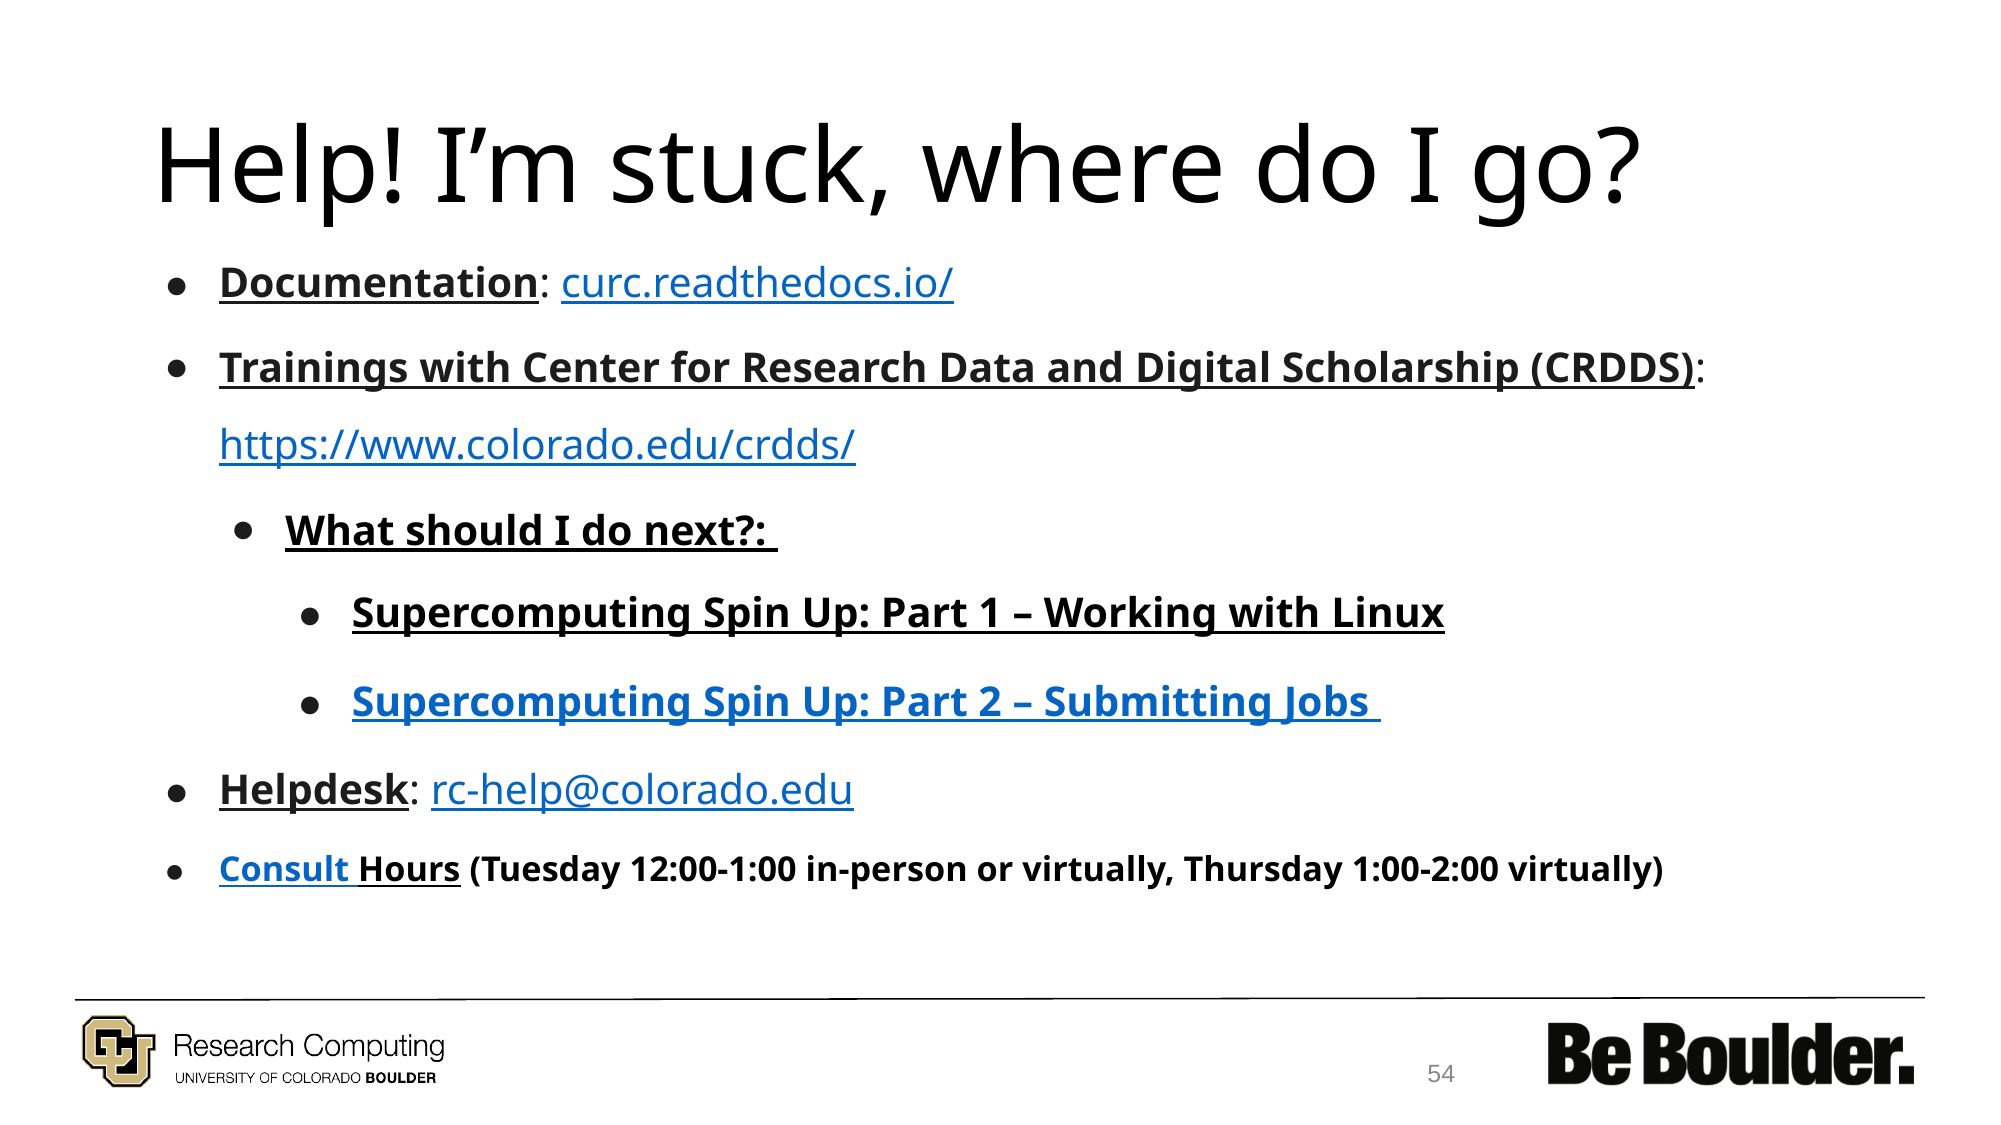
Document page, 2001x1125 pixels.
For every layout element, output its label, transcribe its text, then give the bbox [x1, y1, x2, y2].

slide_number 54 [1412, 1042, 1525, 1103]
list Documentation: curc.readthedocs.io/ Trainings with Center for Research Data and Digital Scholarship (CRDDS): https://www.colorado.edu/crdds/ What should I do next?: Supercomputing Spin Up: Part 1 – Working with Linux Supercomputing Spin Up: Part 2 – Submitting Jobs Helpdesk: rc-help@colorado.edu Consult Hours (Tuesday 12:00-1:00 in-person or virtually, Thursday 1:00-2:00 virtually) [137, 221, 1863, 904]
title Help! I’m stuck, where do I go? [137, 59, 1863, 221]
picture [81, 1015, 444, 1088]
picture [1524, 1015, 1938, 1088]
